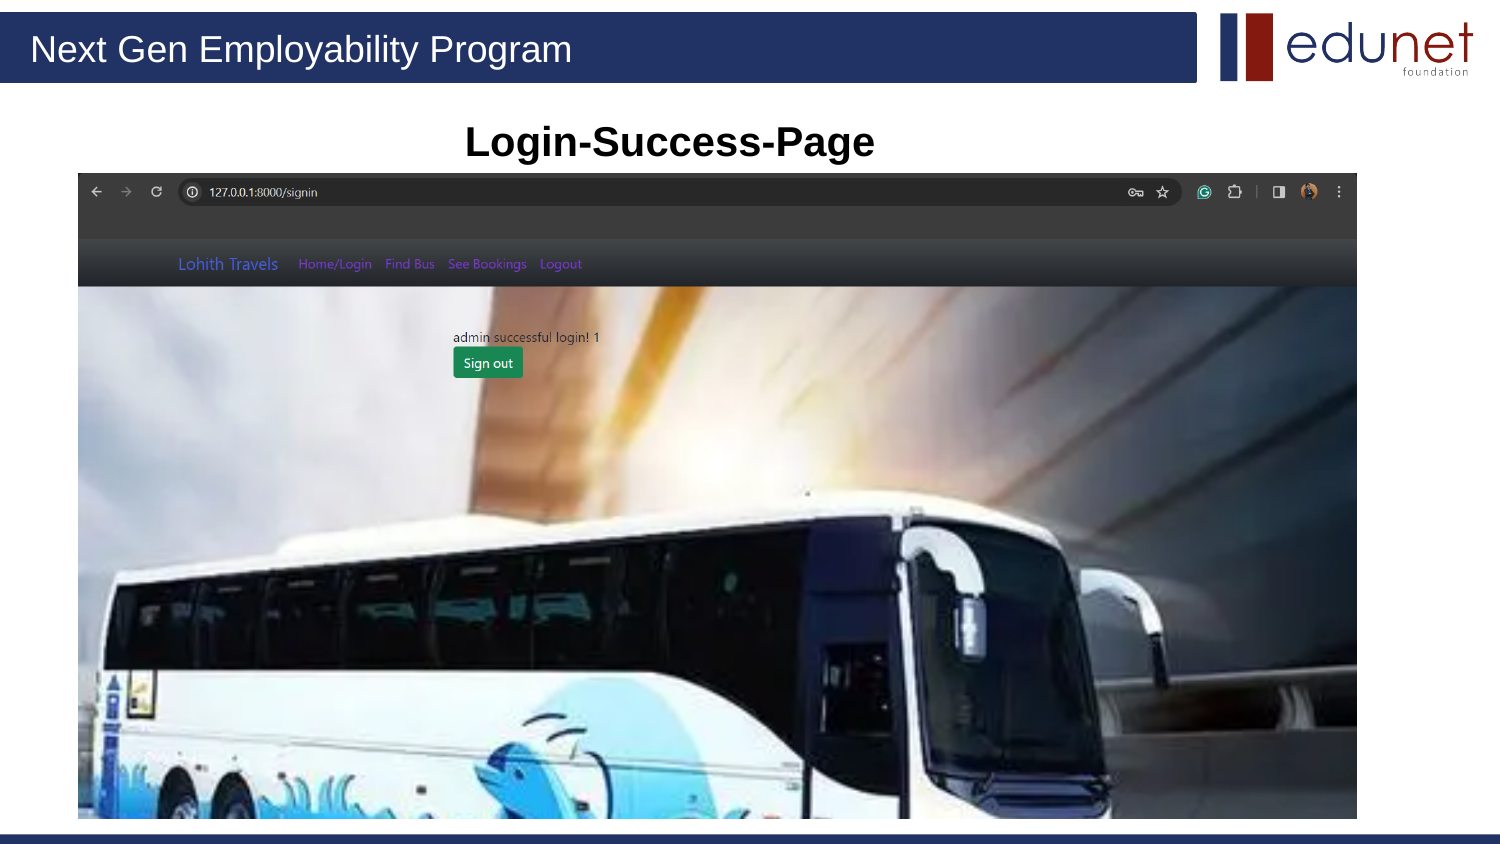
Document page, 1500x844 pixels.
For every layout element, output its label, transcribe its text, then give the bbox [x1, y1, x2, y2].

picture [1279, 14, 1482, 83]
text_box Login-Success-Page [294, 107, 1046, 171]
picture [77, 173, 1357, 819]
